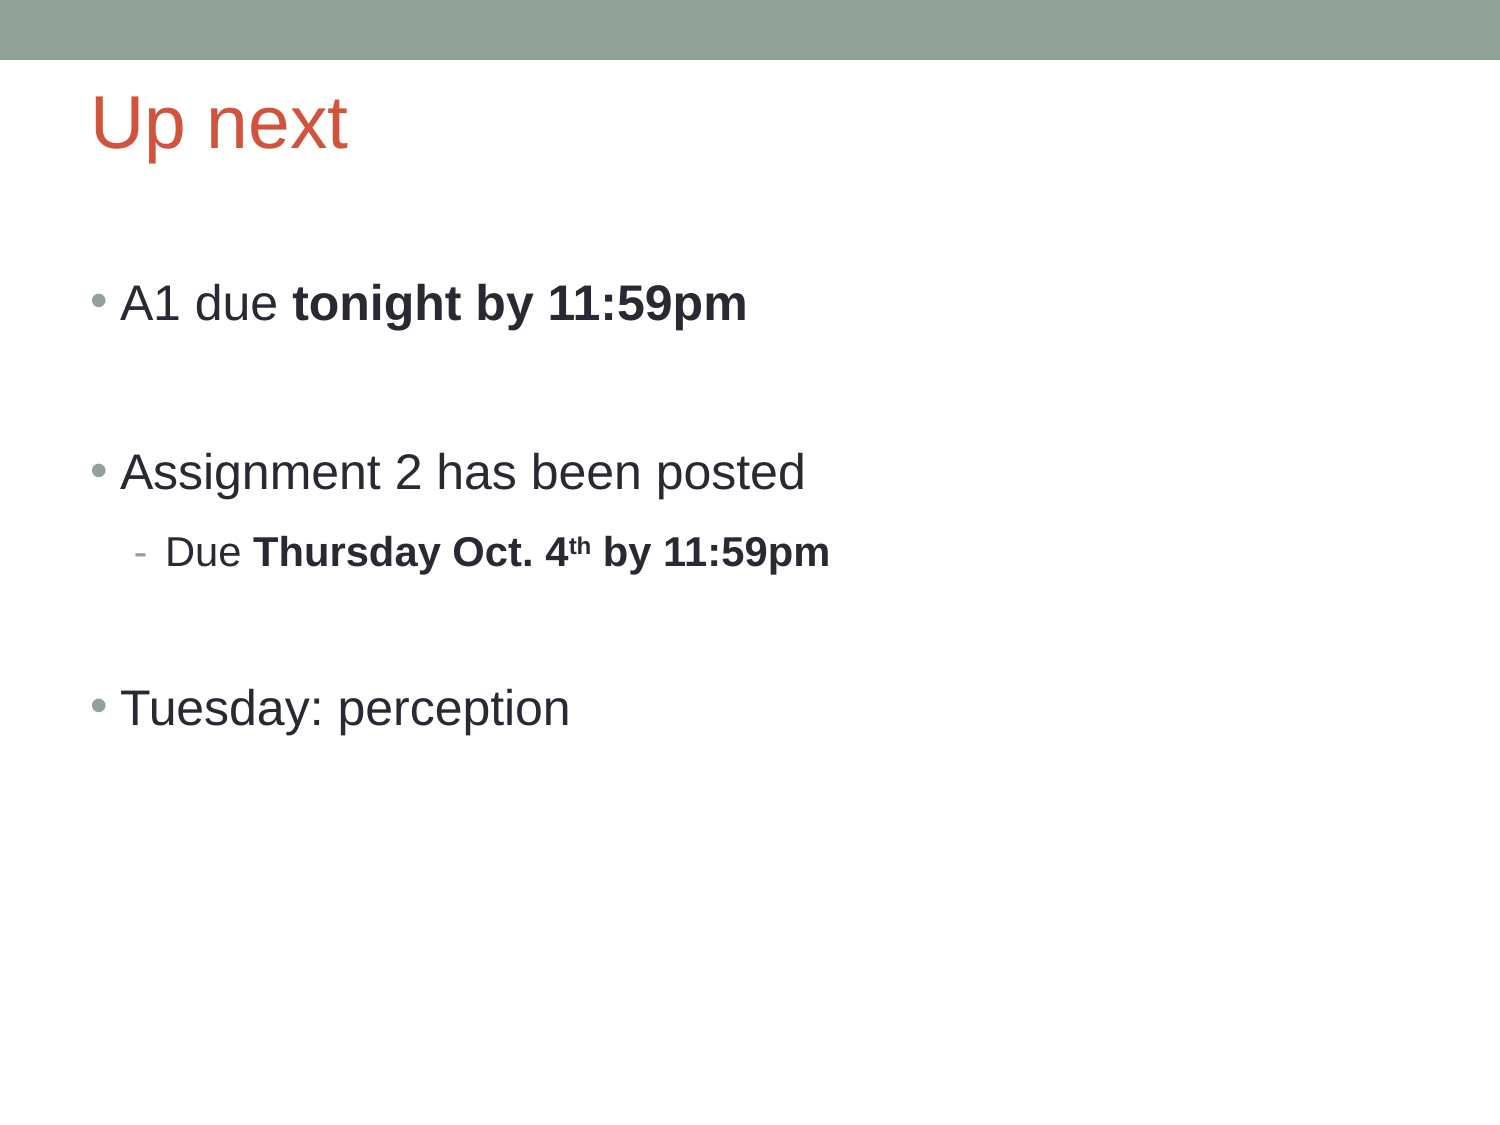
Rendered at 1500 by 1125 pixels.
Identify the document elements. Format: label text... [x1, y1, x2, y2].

title Up next [75, 37, 1425, 200]
list A1 due tonight by 11:59pm Assignment 2 has been posted Due Thursday Oct. 4th by 11:59pm Tuesday: perception [75, 262, 1425, 1063]
